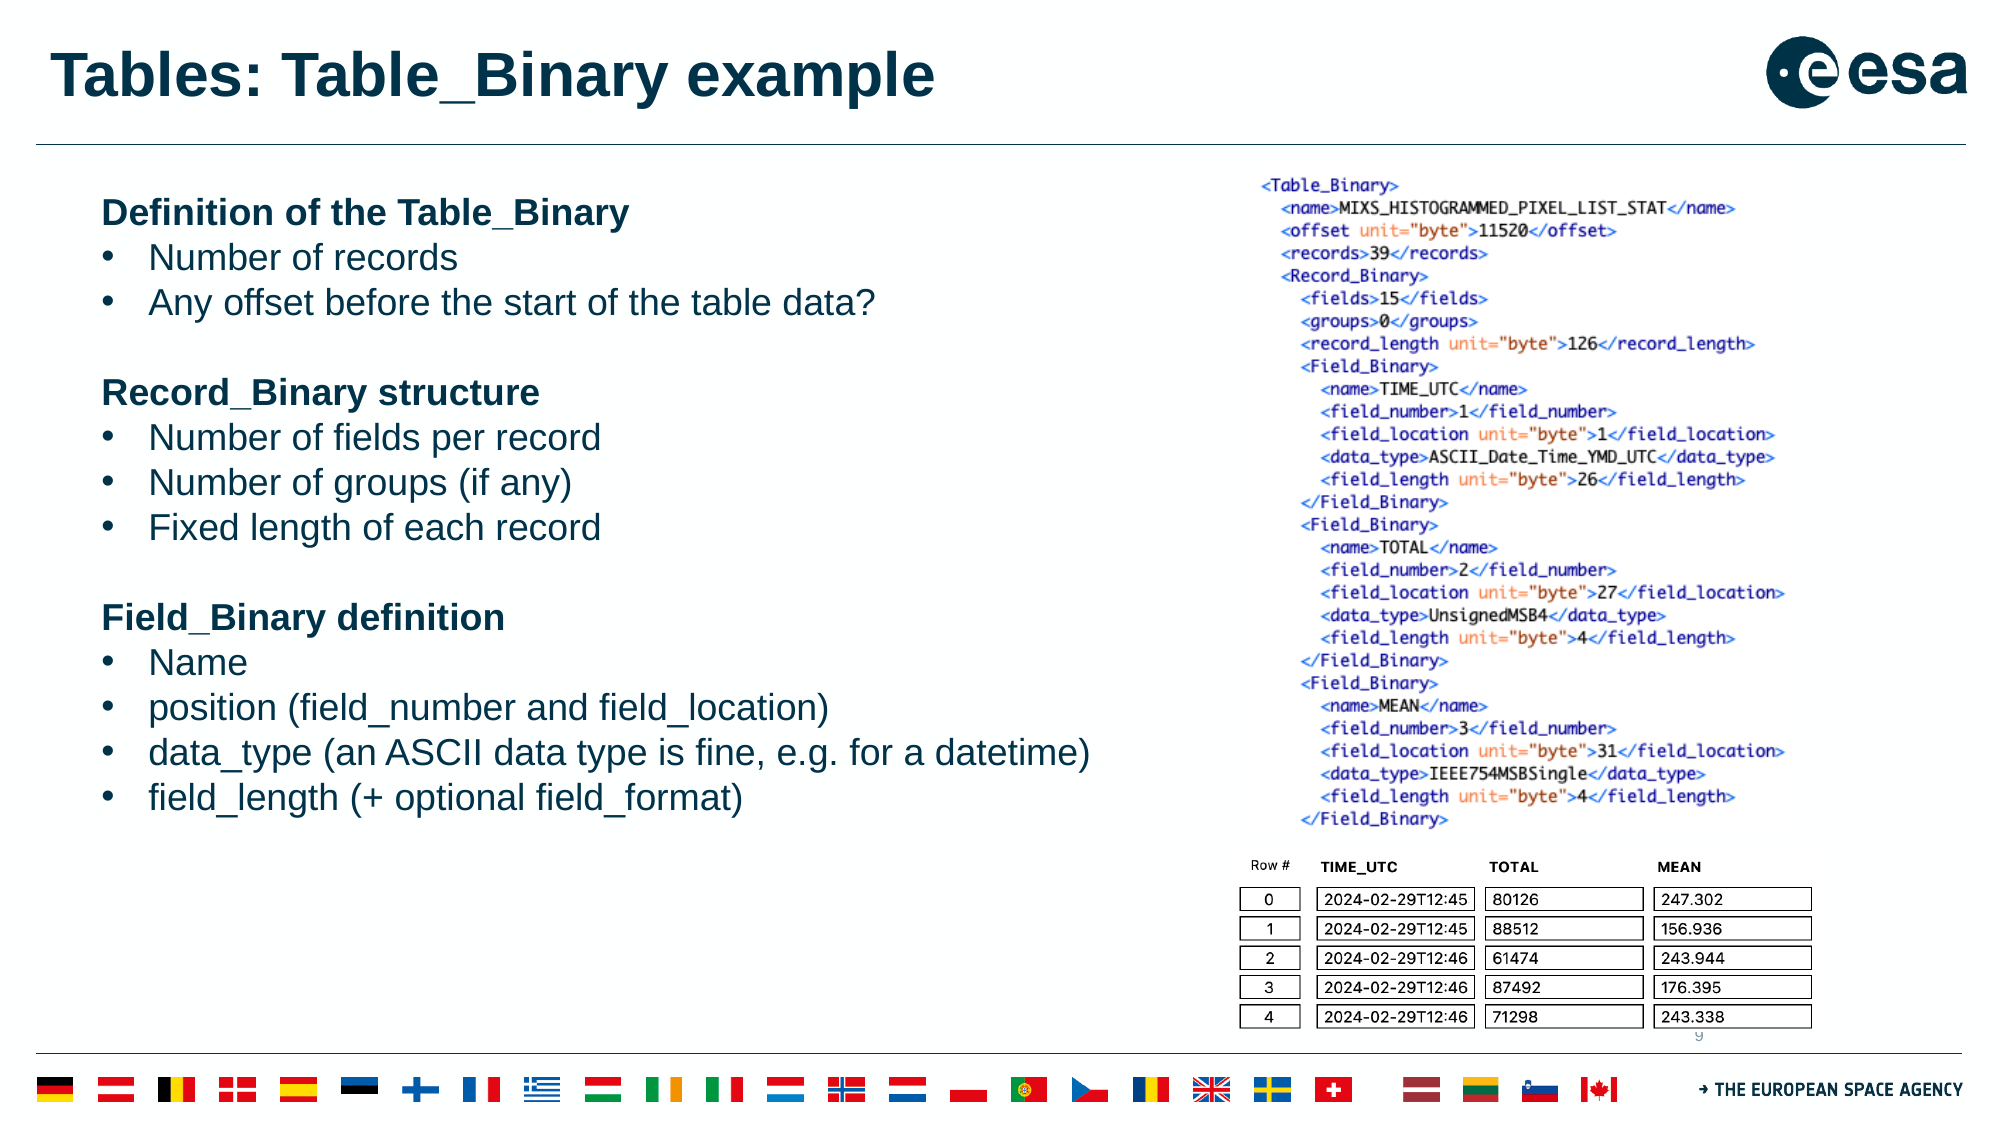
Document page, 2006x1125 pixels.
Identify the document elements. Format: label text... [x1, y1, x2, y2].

picture [280, 1077, 317, 1102]
picture [158, 1077, 195, 1102]
picture [706, 1077, 743, 1102]
picture [219, 1077, 256, 1102]
picture [1696, 1080, 1966, 1098]
picture [1254, 1077, 1291, 1102]
picture [1403, 1077, 1440, 1102]
picture [1072, 1077, 1108, 1102]
picture [1011, 1077, 1047, 1102]
picture [1315, 1077, 1352, 1102]
picture [98, 1077, 134, 1102]
picture [402, 1077, 439, 1102]
picture [950, 1077, 987, 1102]
picture [1232, 844, 1820, 1032]
picture [585, 1077, 621, 1102]
title Tables: Table_Binary example [35, 25, 1694, 119]
picture [524, 1077, 560, 1102]
picture [341, 1077, 378, 1102]
picture [646, 1077, 682, 1102]
picture [828, 1077, 865, 1102]
picture [1581, 1077, 1617, 1102]
picture [1133, 1077, 1169, 1102]
text_box Definition of the Table_Binary Number of records Any offset before the start of the table data? Record_Binary structure Number of fields per record Number of groups (if any) Fixed length of each record Field_Binary definition Name position (field_number and field_location) data_type (an ASCII data type is fine, e.g. for a datetime) field_length (+ optional field_format) [86, 180, 1107, 826]
picture [37, 1077, 73, 1102]
picture [1522, 1077, 1558, 1102]
picture [767, 1077, 804, 1102]
picture [463, 1077, 500, 1102]
picture [1193, 1077, 1230, 1102]
picture [889, 1077, 926, 1102]
picture [1251, 0, 2006, 833]
